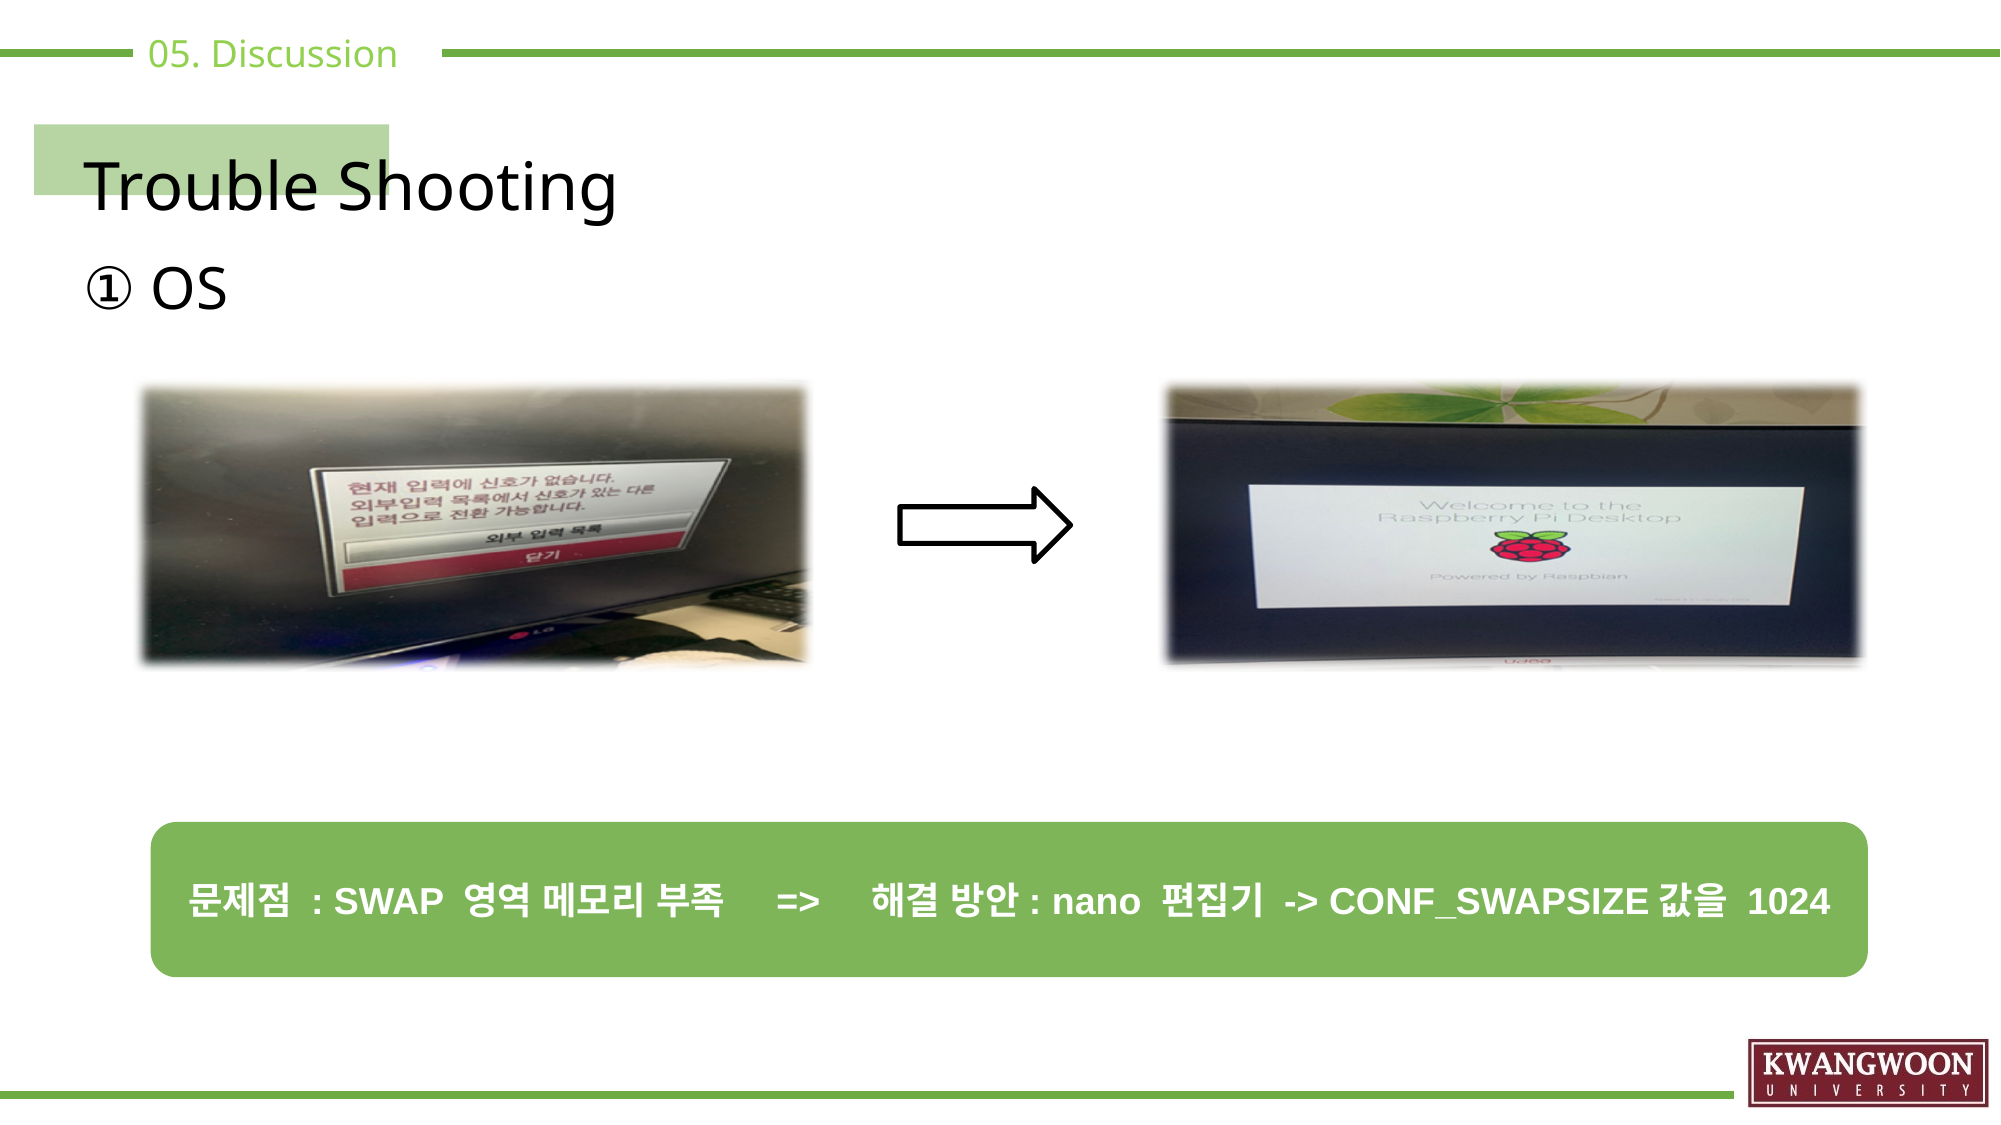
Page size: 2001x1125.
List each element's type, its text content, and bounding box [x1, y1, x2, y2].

text_box 문제점 : SWAP 영역 메모리 부족 => 해결 방안: nano 편집기 -> CONF_SWAPSIZE값을 1024 [148, 819, 1870, 980]
picture [1157, 377, 1869, 673]
text_box [34, 124, 390, 196]
picture [1745, 1034, 1990, 1109]
picture [132, 377, 814, 673]
text_box ① OS [68, 243, 592, 329]
text_box Trouble Shooting [68, 136, 661, 232]
text_box [897, 486, 1073, 564]
text_box 05. Discussion [132, 22, 814, 84]
